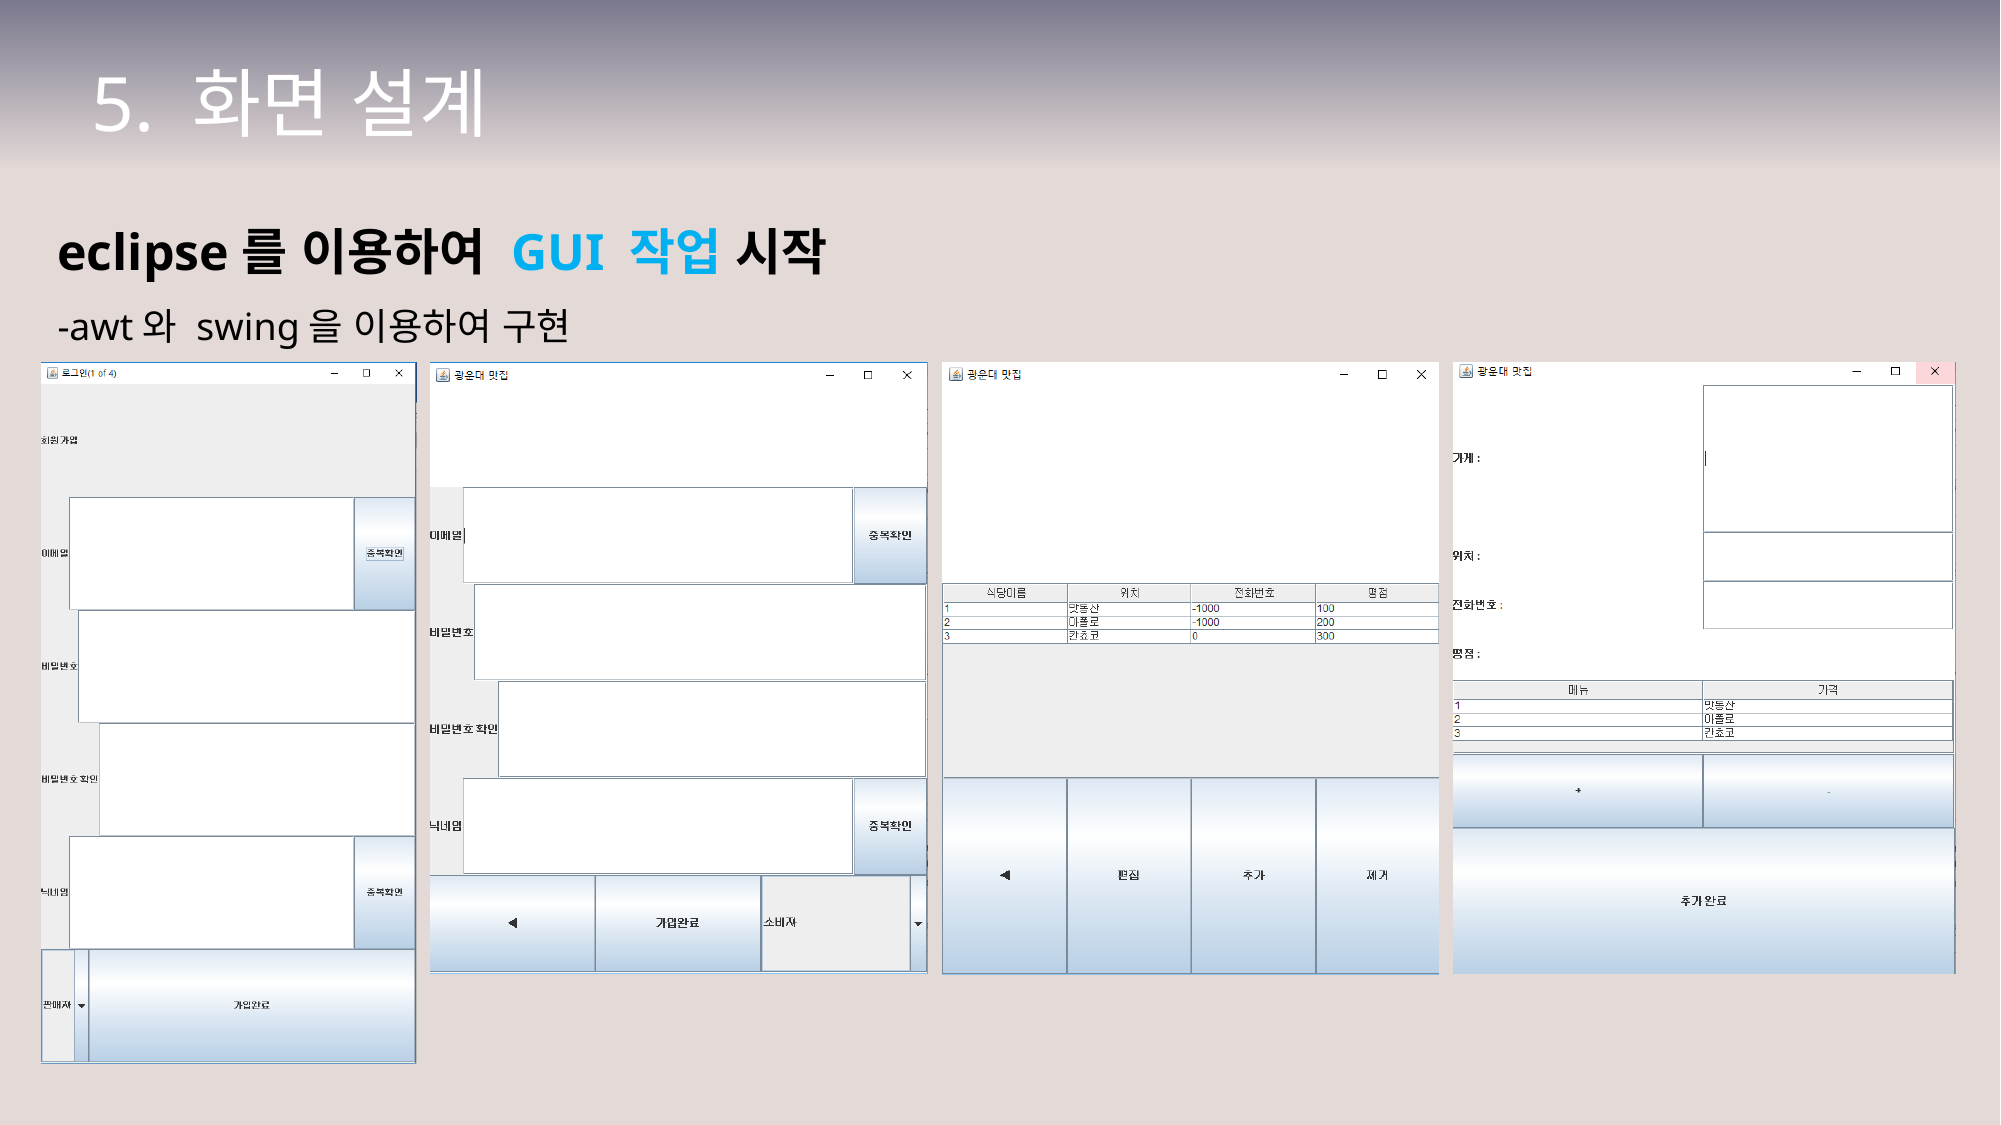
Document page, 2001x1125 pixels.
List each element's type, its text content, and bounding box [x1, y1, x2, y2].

picture [430, 362, 928, 974]
picture [942, 362, 1439, 975]
text_box eclipse를 이용하여 GUI 작업 시작 -awt와 swing을 이용하여 구현 [42, 183, 993, 423]
text_box 5. 화면 설계 [76, 4, 774, 154]
picture [1453, 362, 1956, 974]
picture [41, 362, 417, 1064]
